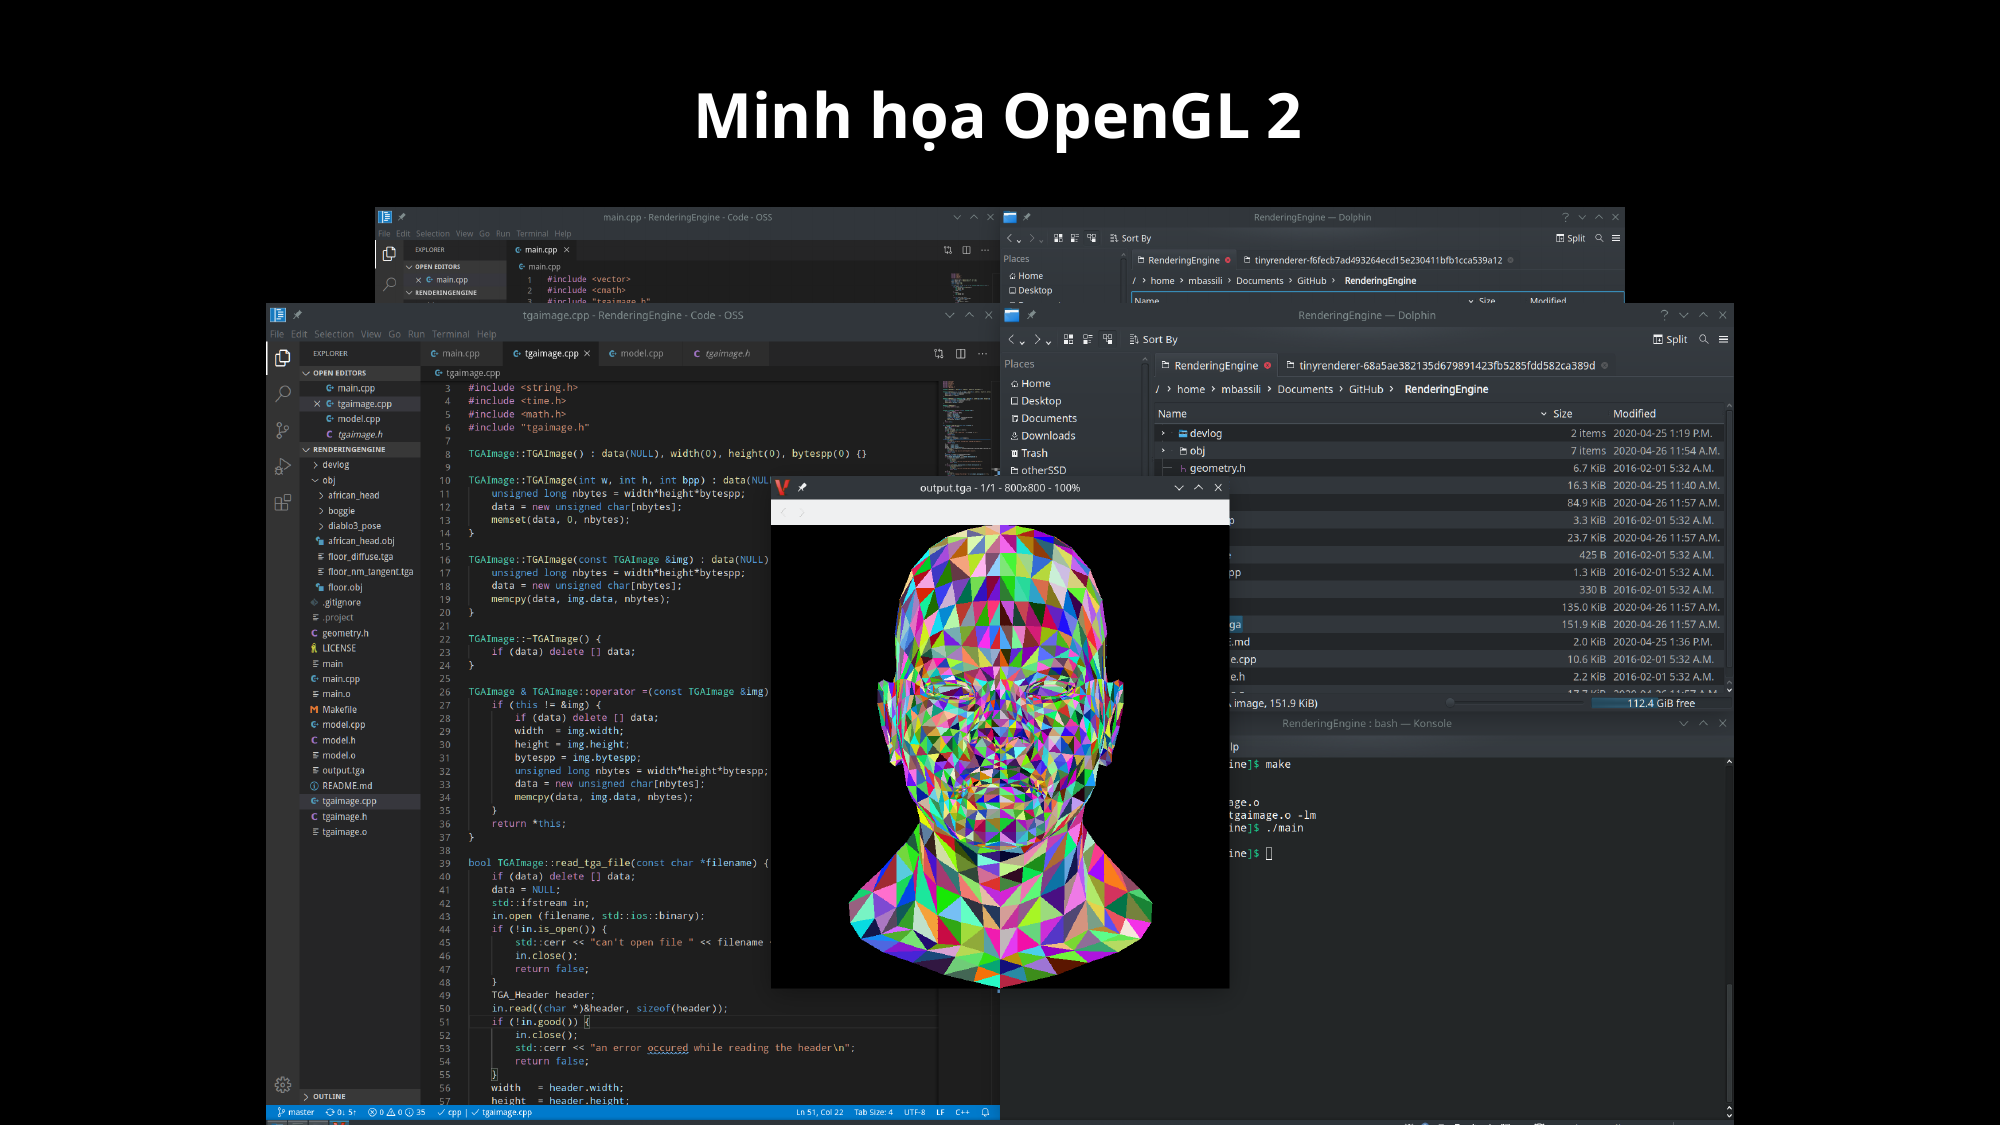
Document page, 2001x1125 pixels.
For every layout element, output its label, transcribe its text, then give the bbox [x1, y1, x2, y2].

text_box Minh họa OpenGL 2 [678, 68, 1417, 159]
picture [266, 207, 1734, 1125]
